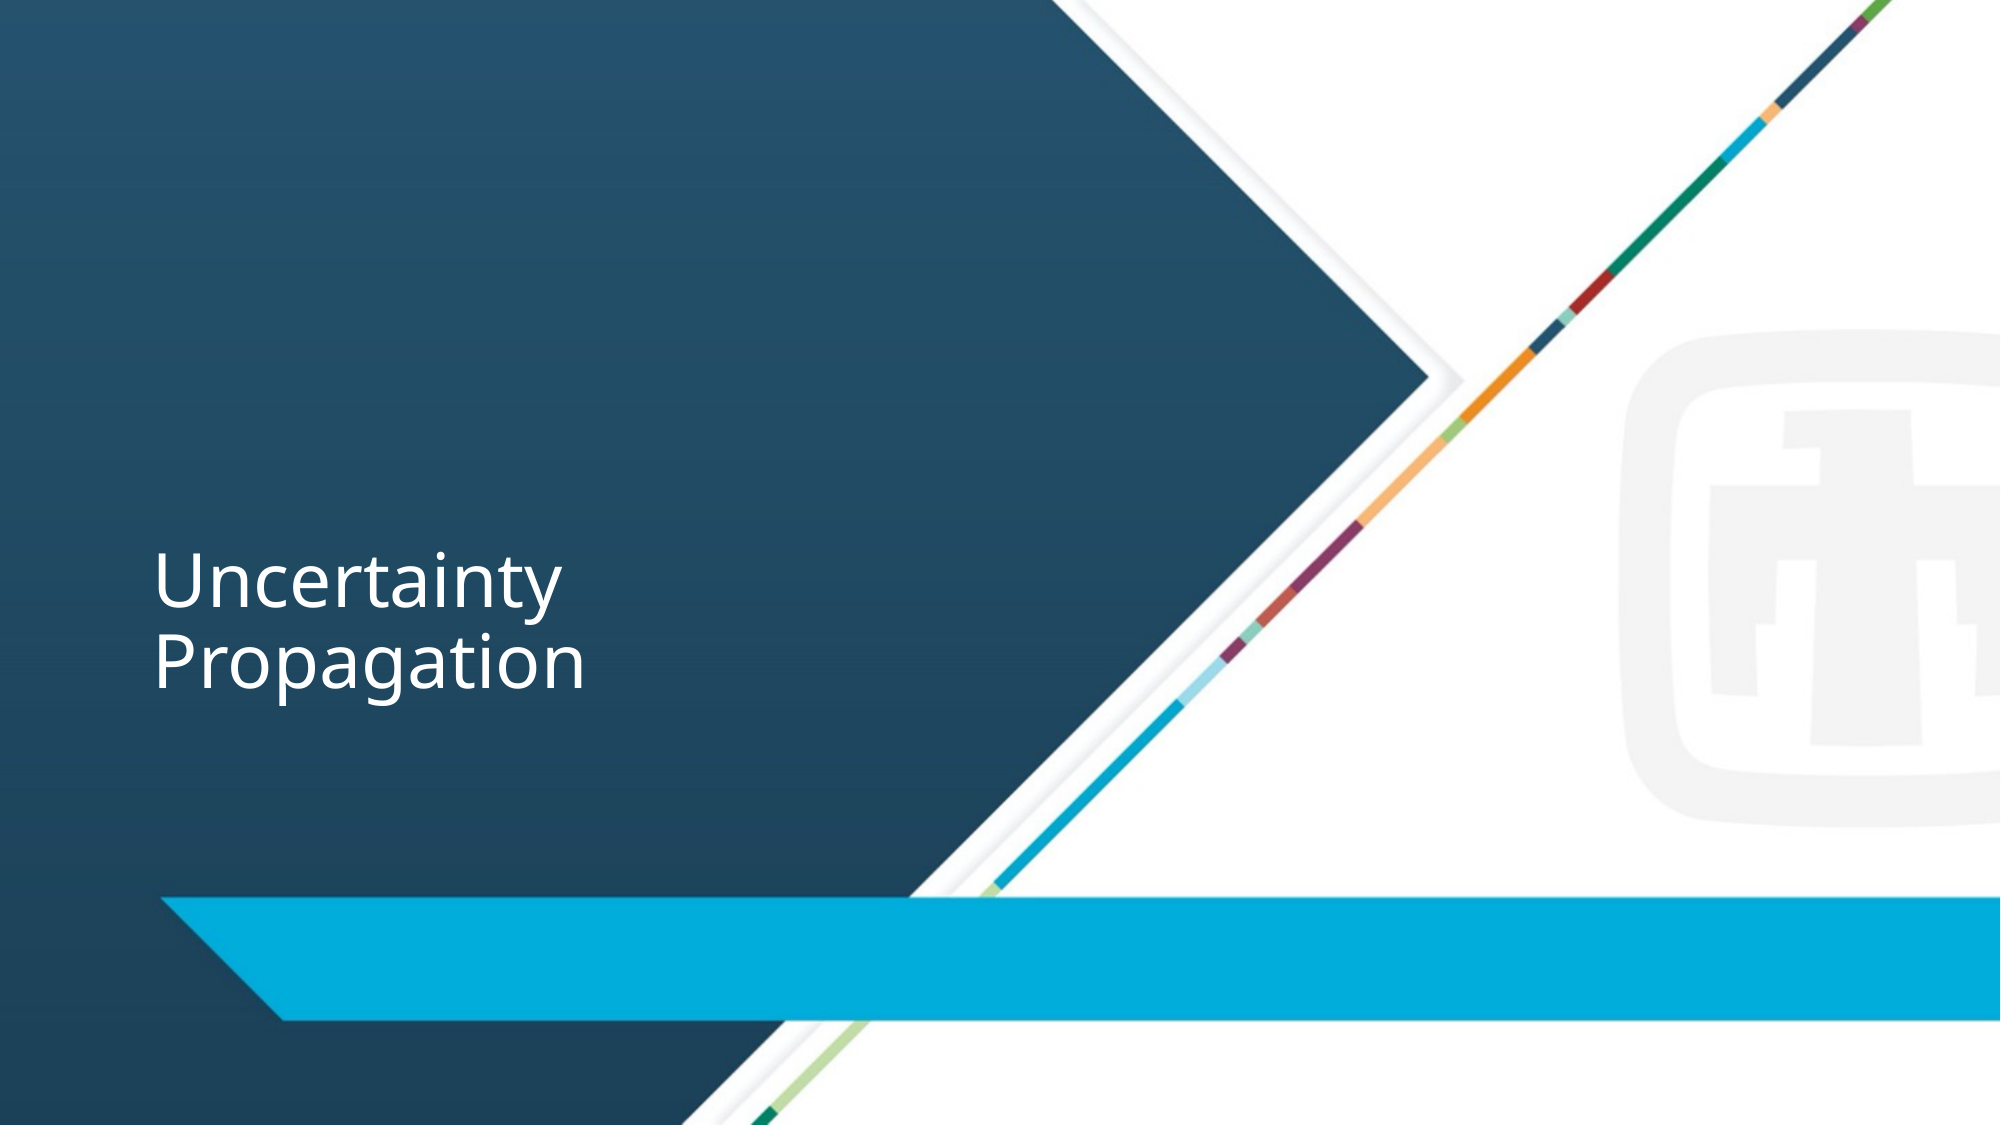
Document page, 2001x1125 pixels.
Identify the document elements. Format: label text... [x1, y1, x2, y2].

title Uncertainty Propagation [152, 478, 1000, 769]
picture [0, 0, 2001, 1125]
